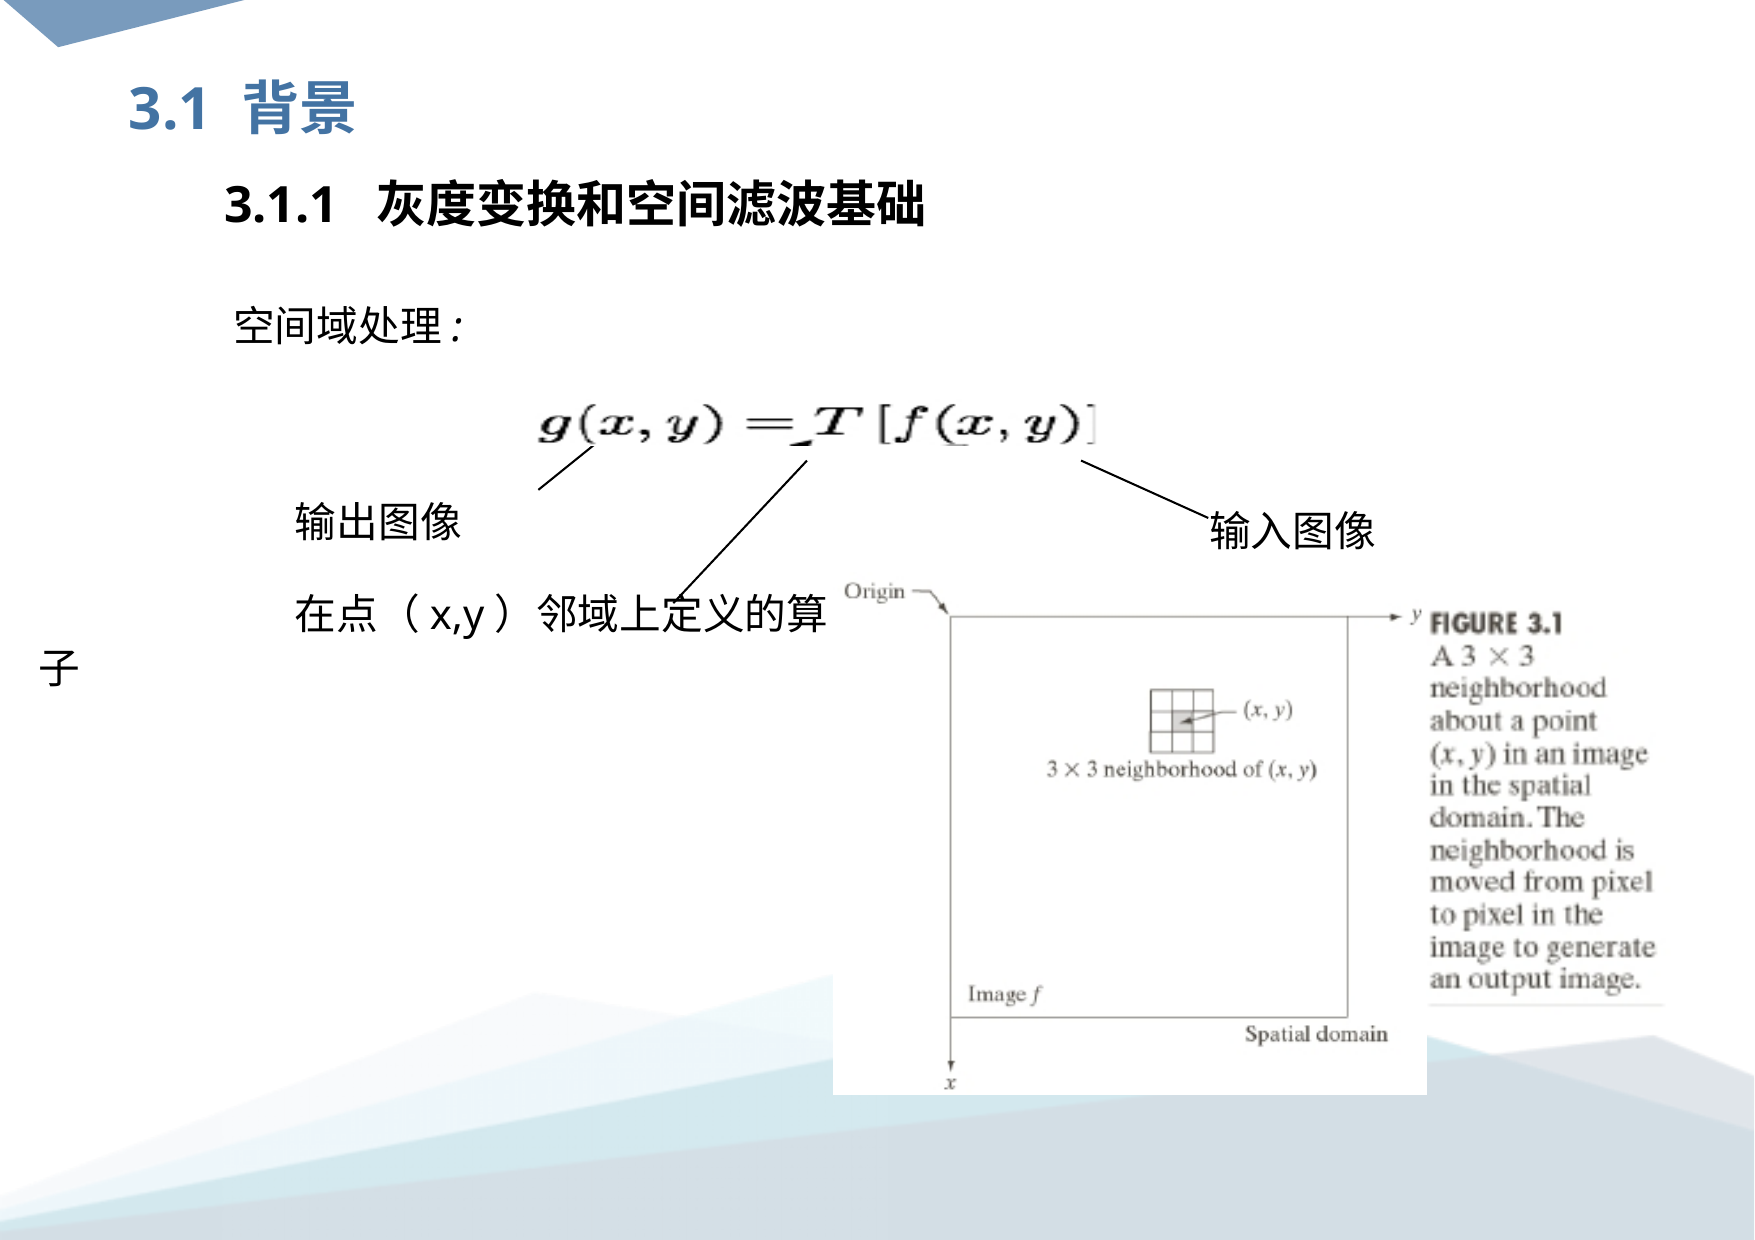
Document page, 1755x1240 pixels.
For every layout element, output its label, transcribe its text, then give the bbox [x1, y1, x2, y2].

text_box [3, 0, 245, 48]
text_box 输入图像 [1209, 519, 1624, 562]
picture [534, 387, 1099, 446]
text_box 3.1 背景 [114, 63, 997, 149]
picture [0, 571, 1755, 1240]
text_box 输出图像 在点（x,y）邻域上定义的算子 [38, 510, 869, 974]
text_box 3.1.1 灰度变换和空间滤波基础 [209, 174, 1706, 240]
text_box 空间域处理: [218, 284, 1384, 358]
